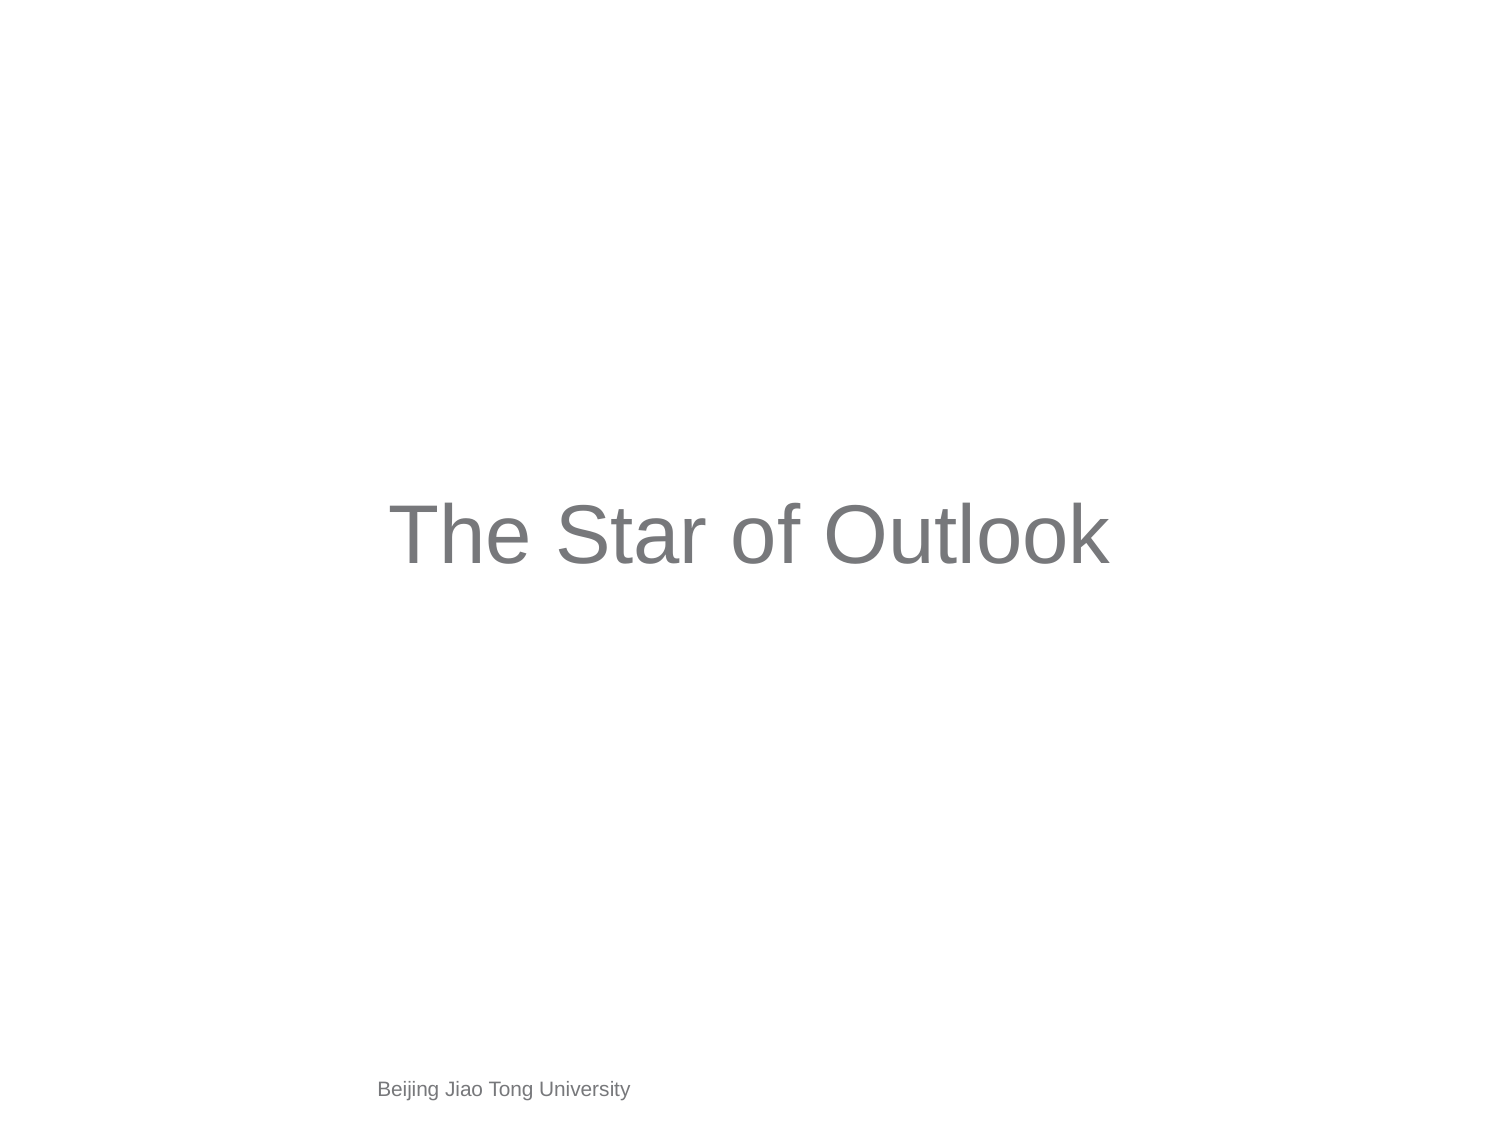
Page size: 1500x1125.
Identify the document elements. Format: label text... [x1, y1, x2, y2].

list The Star of Outlook [70, 130, 1430, 1012]
list Beijing Jiao Tong University [263, 1075, 751, 1120]
